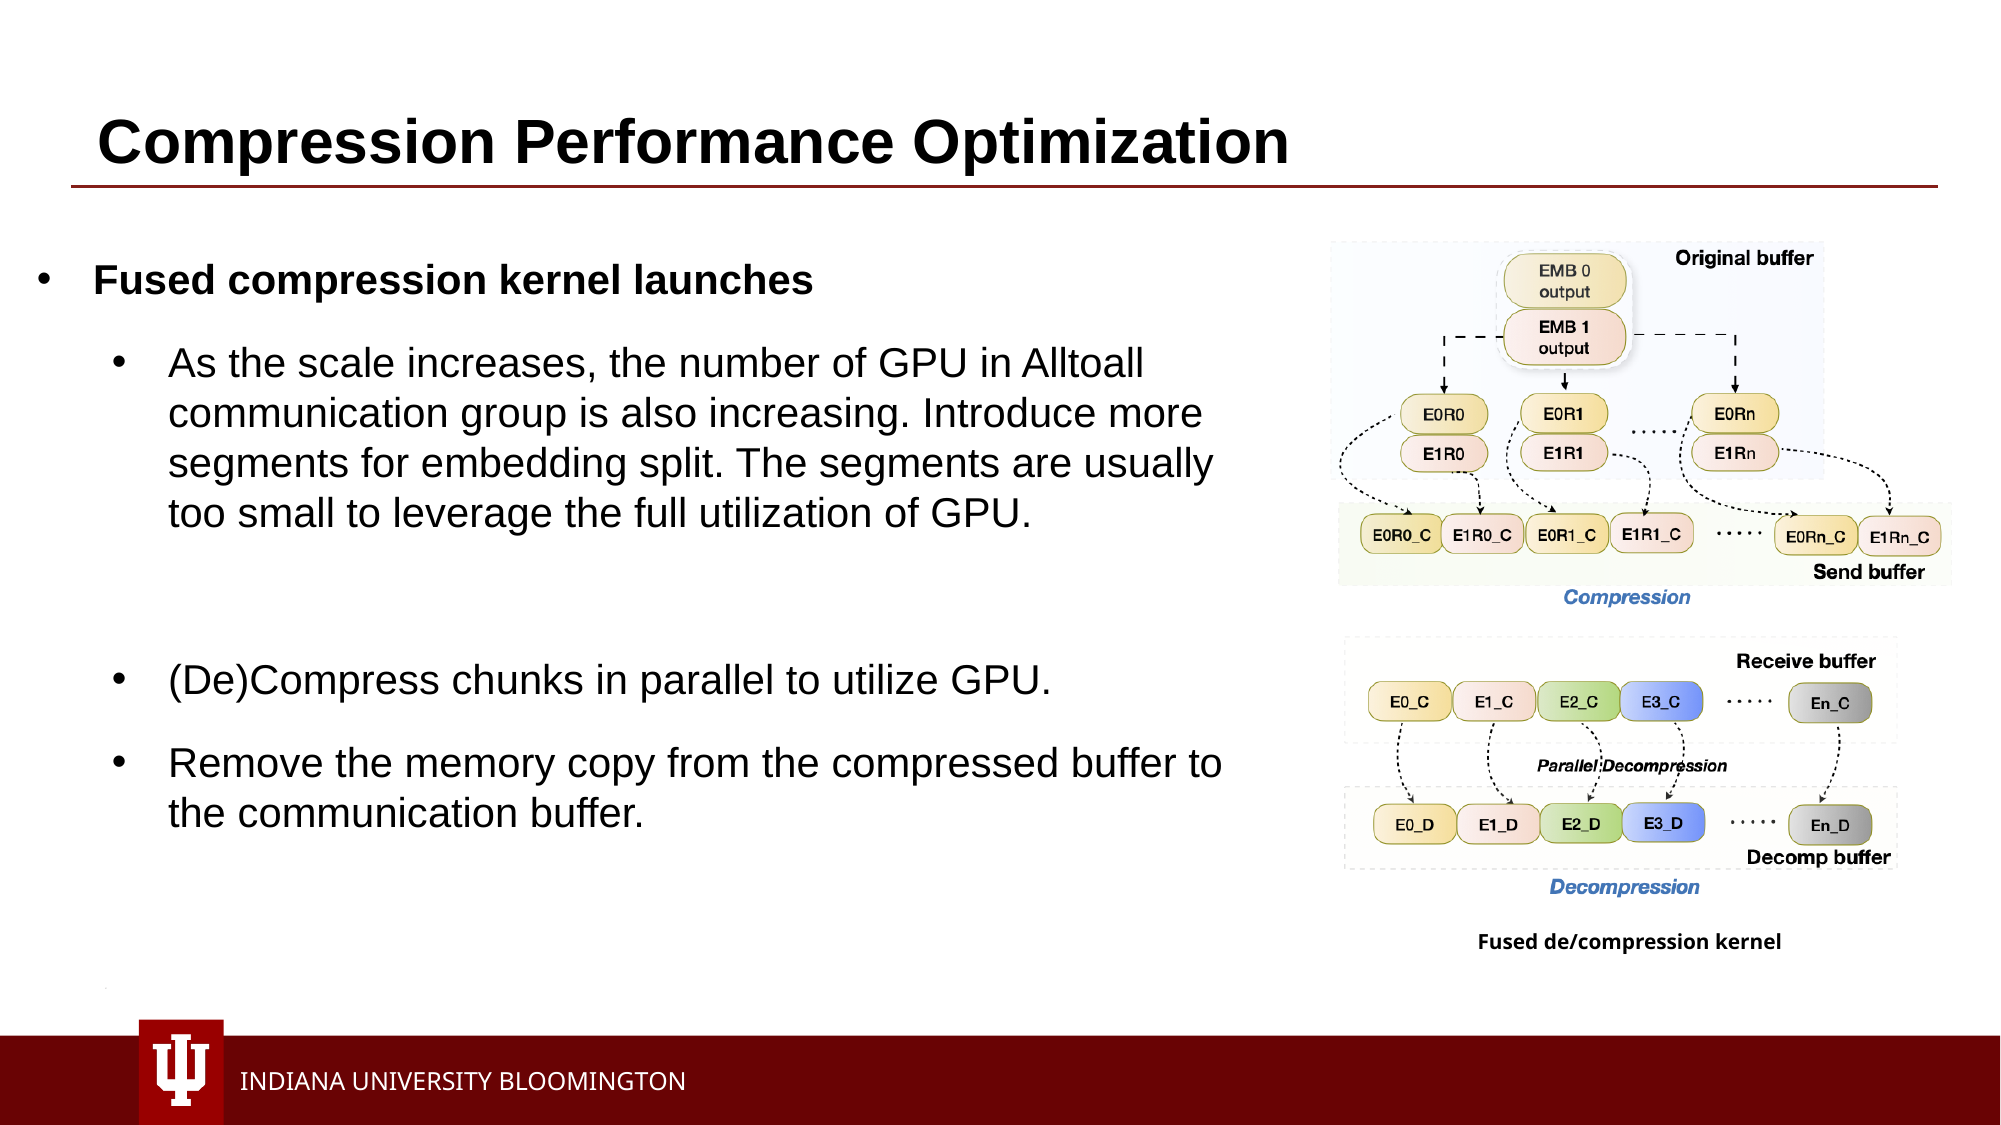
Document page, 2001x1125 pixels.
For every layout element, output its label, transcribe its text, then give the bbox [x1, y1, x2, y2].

text_box Compression Performance Optimization [82, 93, 1846, 184]
text_box Fused compression kernel launches As the scale increases, the number of GPU in Alltoall communication group is also increasing. Introduce more segments for embedding split. The segments are usually too small to leverage the full utilization of GPU. (De)Compress chunks in parallel to utilize GPU. Remove the memory copy from the compressed buffer to the communication buffer. [21, 245, 1241, 844]
text_box Fused de/compression kernel [1413, 943, 1846, 962]
picture [1241, 190, 2000, 943]
picture [105, 987, 256, 1125]
